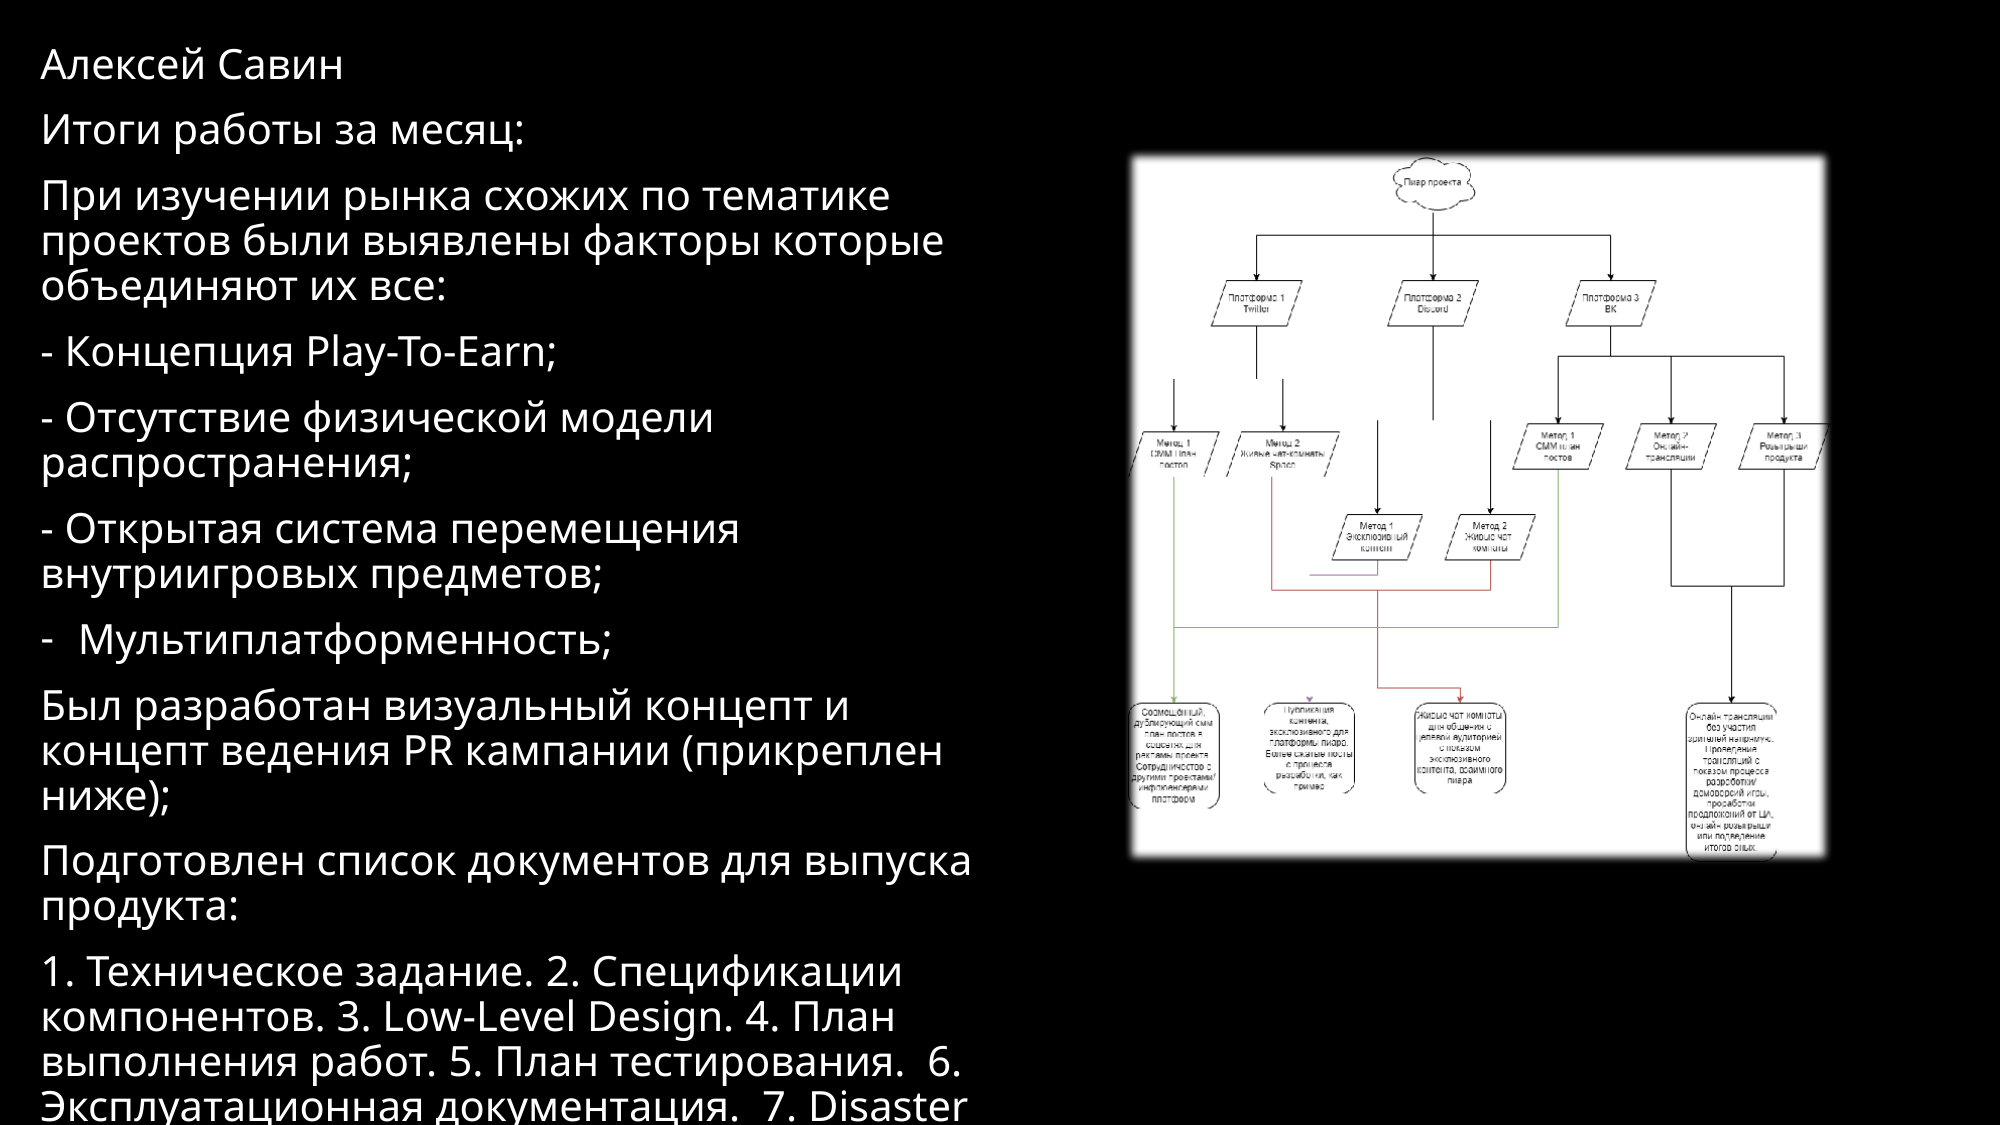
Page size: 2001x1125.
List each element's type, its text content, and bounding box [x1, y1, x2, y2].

list Алексей Савин Итоги работы за месяц: При изучении рынка схожих по тематике проектов были выявлены факторы которые объединяют их все: - Концепция Play-To-Earn; - Отсутствие физической модели распространения; - Открытая система перемещения внутриигровых предметов; Мультиплатформенность; Был разработан визуальный концепт и концепт ведения PR кампании (прикреплен ниже); Подготовлен список документов для выпуска продукта: 1. Техническое задание. 2. Спецификации компонентов. 3. Low-Level Design. 4. План выполнения работ. 5. План тестирования. 6. Эксплуатационная документация. 7. Disaster Recovery Plan (DRP) [25, 35, 1000, 978]
picture [1124, 148, 1833, 865]
